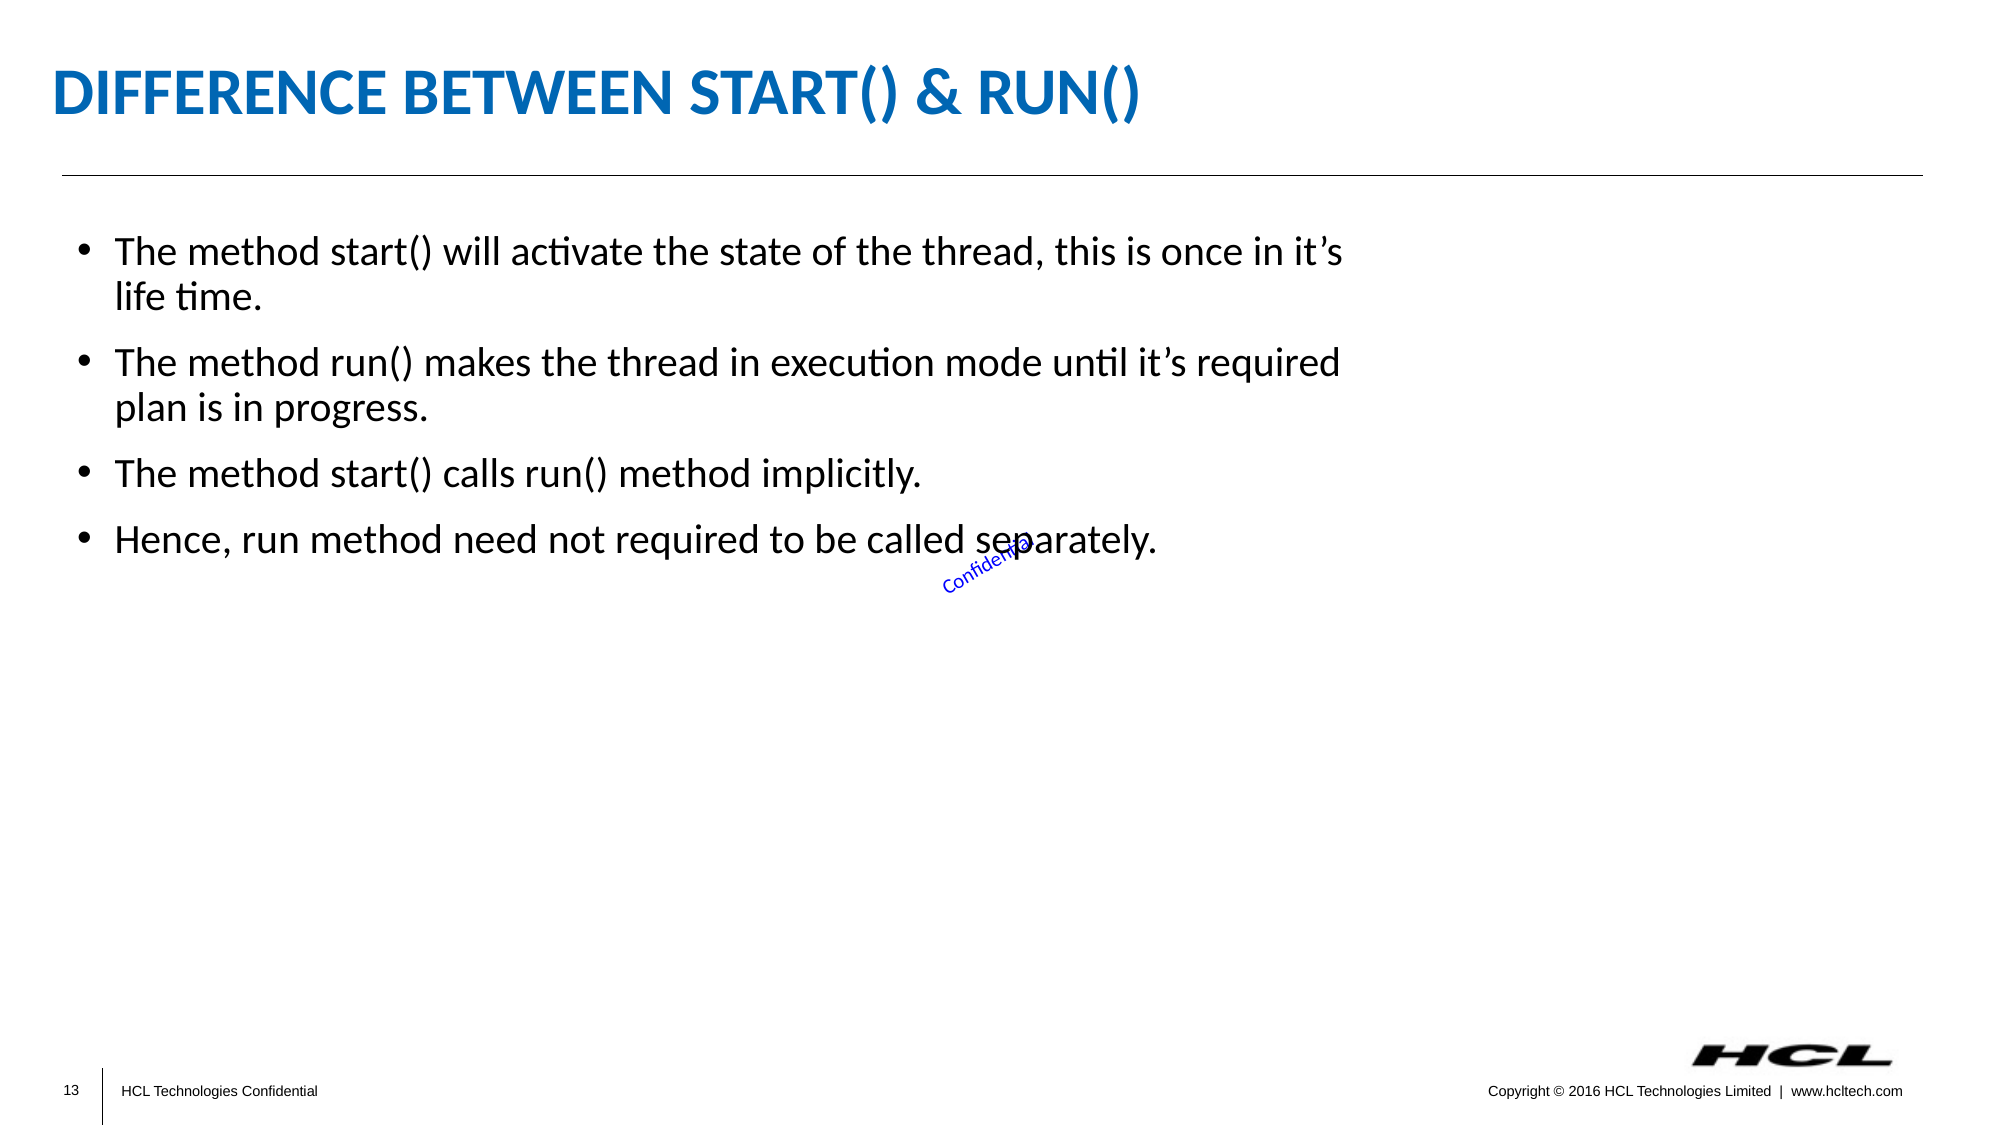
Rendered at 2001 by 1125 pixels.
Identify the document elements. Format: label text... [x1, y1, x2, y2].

list The method start() will activate the state of the thread, this is once in it’s life time. The method run() makes the thread in execution mode until it’s required plan is in progress. The method start() calls run() method implicitly. Hence, run method need not required to be called separately. [62, 221, 1413, 1022]
picture [1660, 1024, 1924, 1080]
title Difference between start() & run() [37, 42, 1757, 144]
